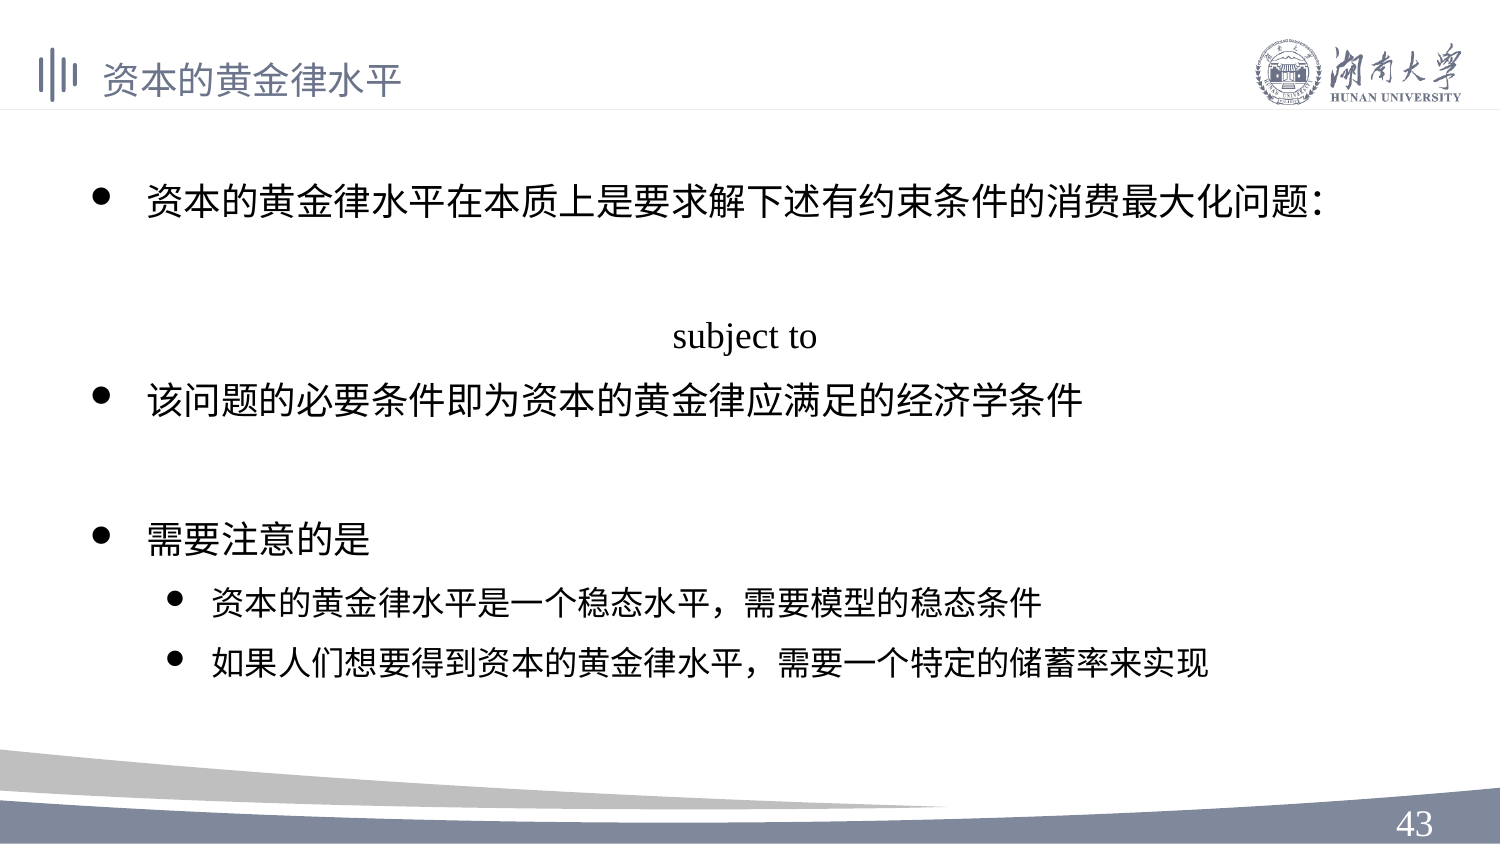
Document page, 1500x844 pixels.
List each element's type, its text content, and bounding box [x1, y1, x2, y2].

picture [1249, 33, 1465, 109]
text_box 资本的黄金律水平 [87, 49, 513, 108]
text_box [39, 47, 78, 103]
